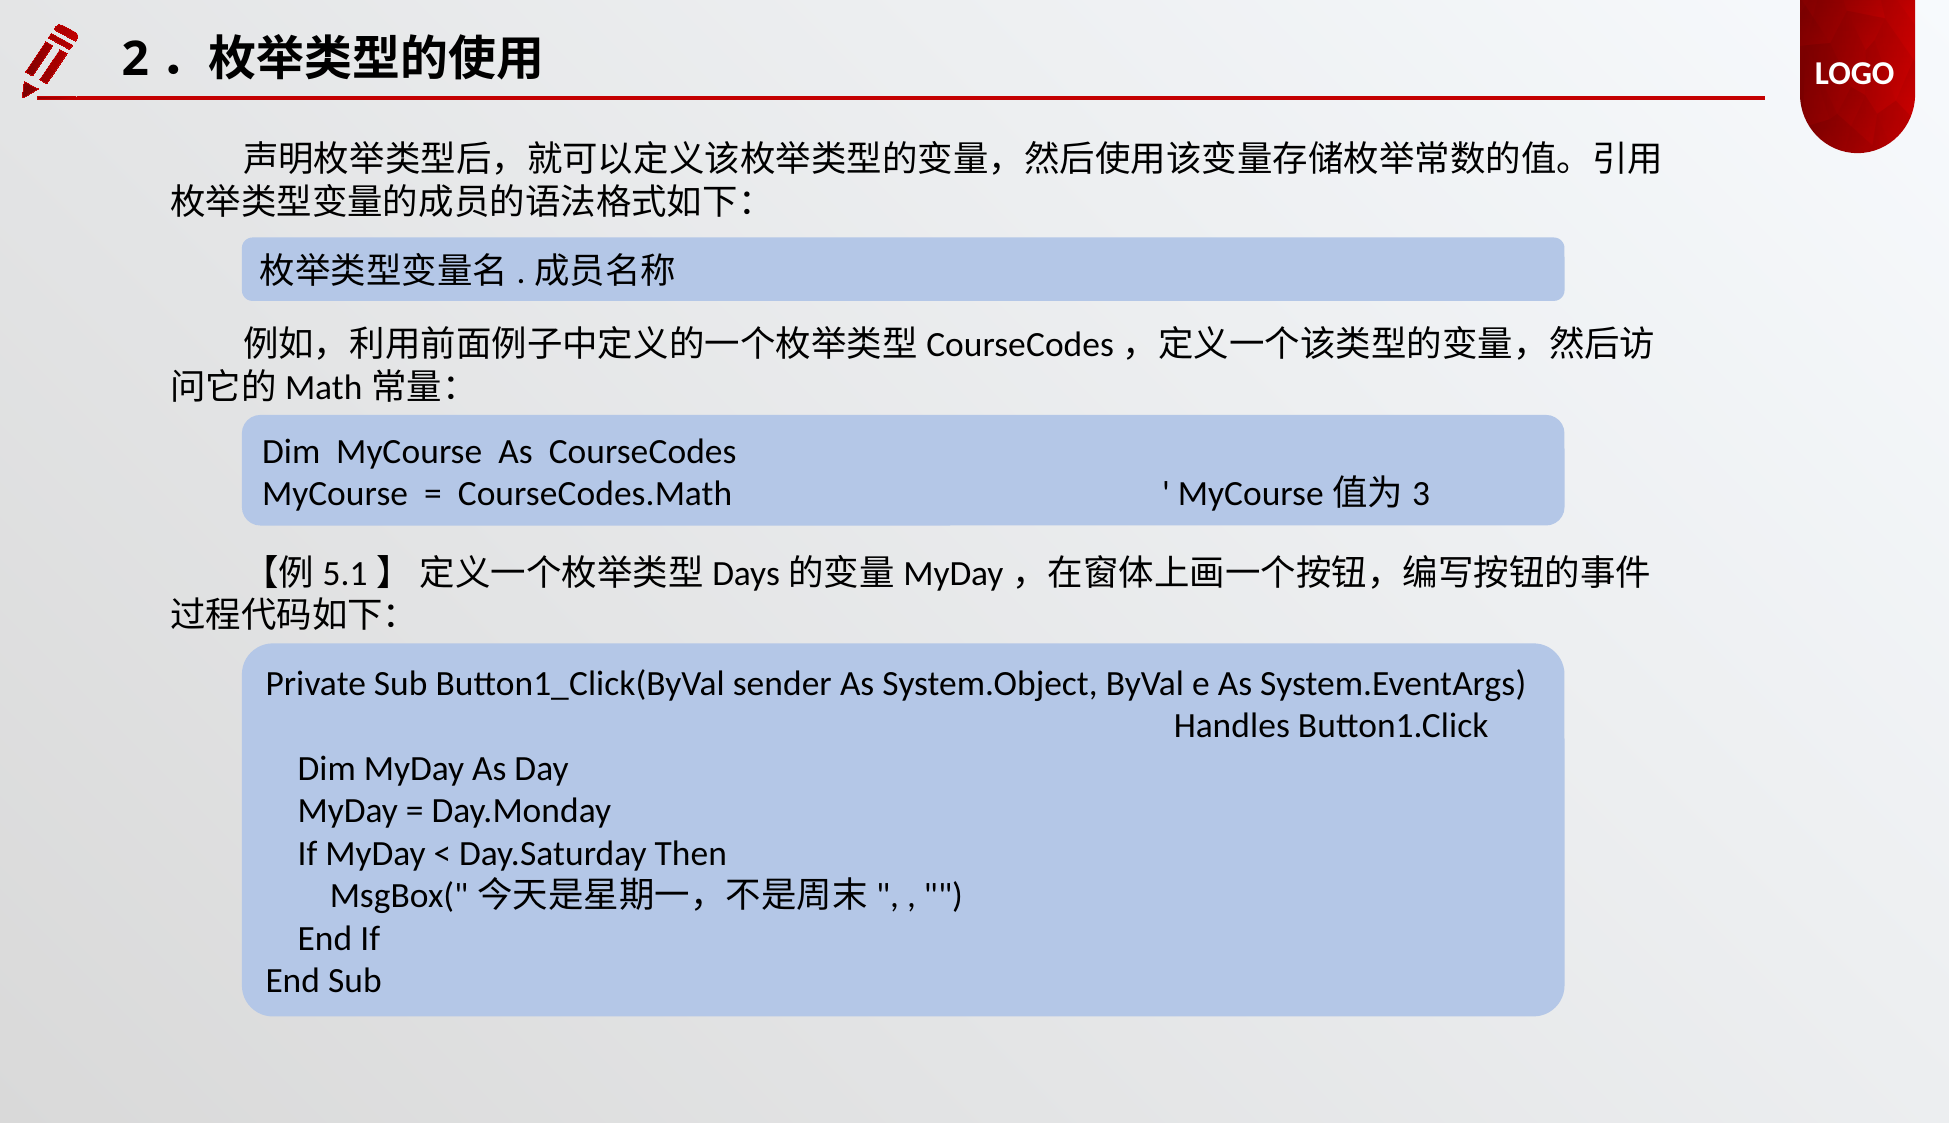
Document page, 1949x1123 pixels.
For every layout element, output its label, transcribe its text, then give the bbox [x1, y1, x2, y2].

text_box Dim MyCourse As CourseCodes MyCourse = CourseCodes.Math ' MyCourse值为3 [241, 414, 1565, 526]
picture [40, 50, 67, 83]
text_box Private Sub Button1_Click(ByVal sender As System.Object, ByVal e As System.EventArgs) Handles Button1.Click Dim MyDay As Day MyDay = Day.Monday If MyDay < Day.Saturday Then MsgBox("今天是星期一，不是周末", , "") End If End Sub [241, 643, 1565, 1017]
text_box 2．枚举类型的使用 [101, 17, 588, 95]
picture [22, 82, 37, 97]
picture [48, 33, 73, 49]
text_box 例如，利用前面例子中定义的一个枚举类型CourseCodes，定义一个该类型的变量，然后访问它的Math常量： [155, 313, 1673, 414]
picture [1800, 0, 1916, 154]
text_box 【例5.1】 定义一个枚举类型Days的变量MyDay，在窗体上画一个按钮，编写按钮的事件过程代码如下： [155, 542, 1673, 643]
text_box 声明枚举类型后，就可以定义该枚举类型的变量，然后使用该变量存储枚举常数的值。引用枚举类型变量的成员的语法格式如下： [155, 129, 1696, 229]
text_box 枚举类型变量名.成员名称 [241, 237, 1565, 301]
picture [26, 42, 52, 75]
picture [54, 24, 78, 41]
